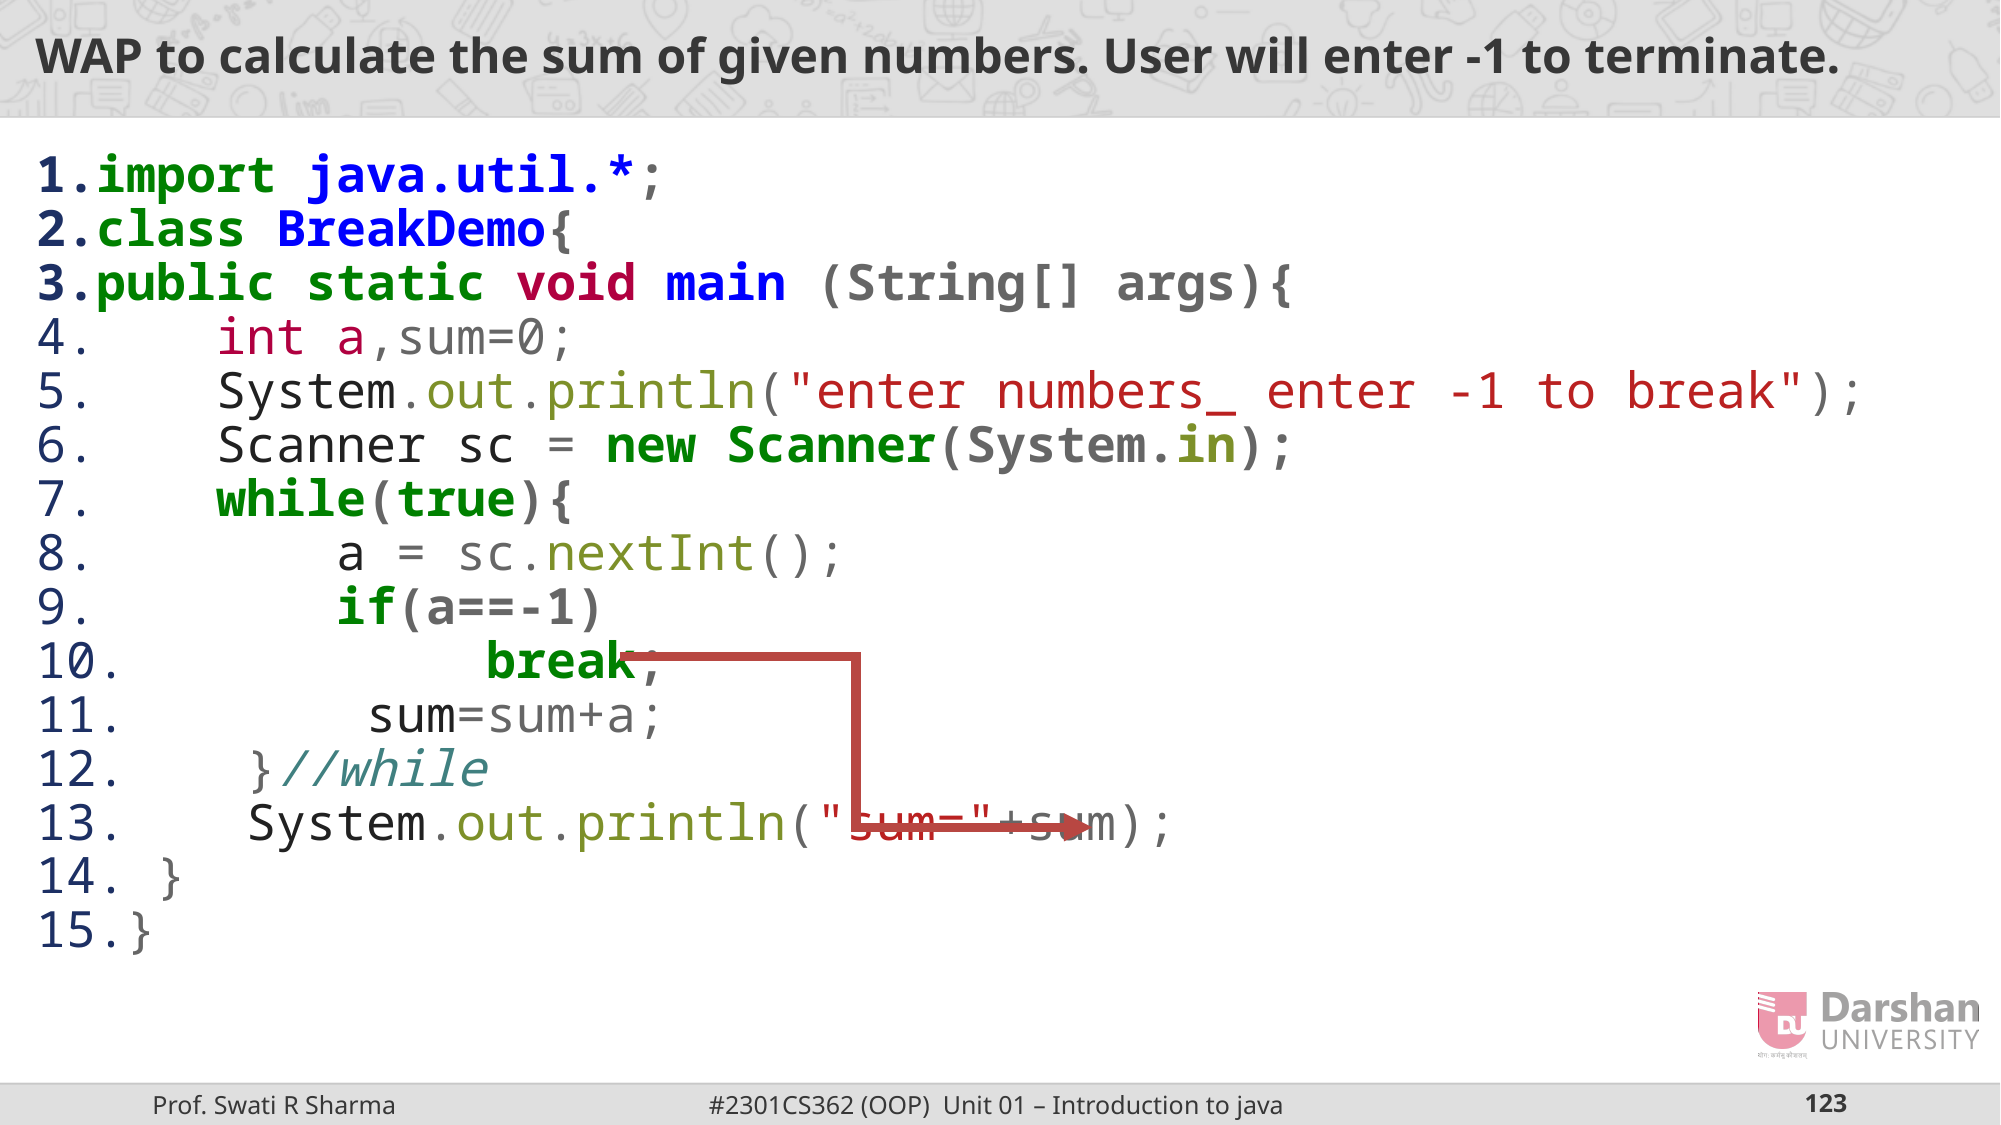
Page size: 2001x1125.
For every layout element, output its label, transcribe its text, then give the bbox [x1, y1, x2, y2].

title WAP to calculate the sum of given numbers. User will enter -1 to terminate. [0, 0, 2000, 117]
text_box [620, 656, 1093, 828]
list import java.util.*; class BreakDemo{ public static void main (String[] args){ int a,sum=0; System.out.println("enter numbers_ enter -1 to break"); Scanner sc = new Scanner(System.in); while(true){ a = sc.nextInt(); if(a==-1) break; sum=sum+a; }//while System.out.println("sum="+sum); } } [21, 141, 1979, 1059]
